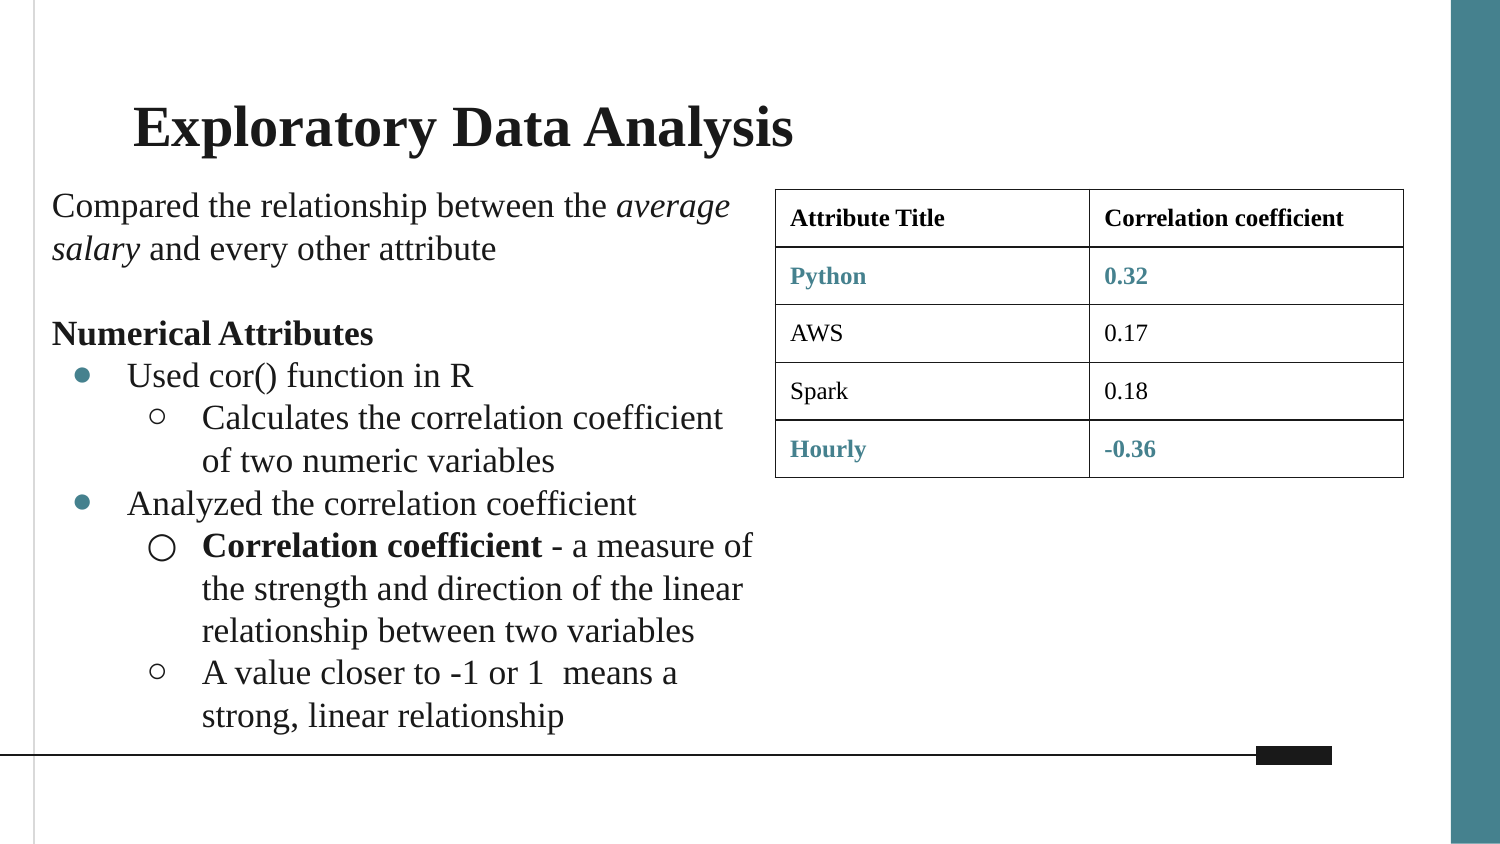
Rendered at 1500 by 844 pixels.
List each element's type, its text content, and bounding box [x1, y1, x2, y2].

table_cell Python [776, 248, 1089, 304]
title Exploratory Data Analysis [118, 72, 1382, 167]
table_header Attribute Title [776, 190, 1089, 246]
table_cell 0.32 [1090, 248, 1403, 304]
table_cell 0.18 [1090, 363, 1403, 419]
table_cell Hourly [776, 421, 1089, 477]
table_cell AWS [776, 305, 1089, 362]
table_header Correlation coefficient [1090, 190, 1403, 246]
table_cell Spark [776, 363, 1089, 419]
list Compared the relationship between the average salary and every other attribute Numerical Attributes Used cor() function in R Calculates the correlation coefficient of two numeric variables Analyzed the correlation coefficient Correlation coefficient - a measure of the strength and direction of the linear relationship between two variables A value closer to -1 or 1 means a strong, linear relationship [36, 166, 776, 752]
table_cell 0.17 [1090, 305, 1403, 362]
table_cell -0.36 [1090, 421, 1403, 477]
